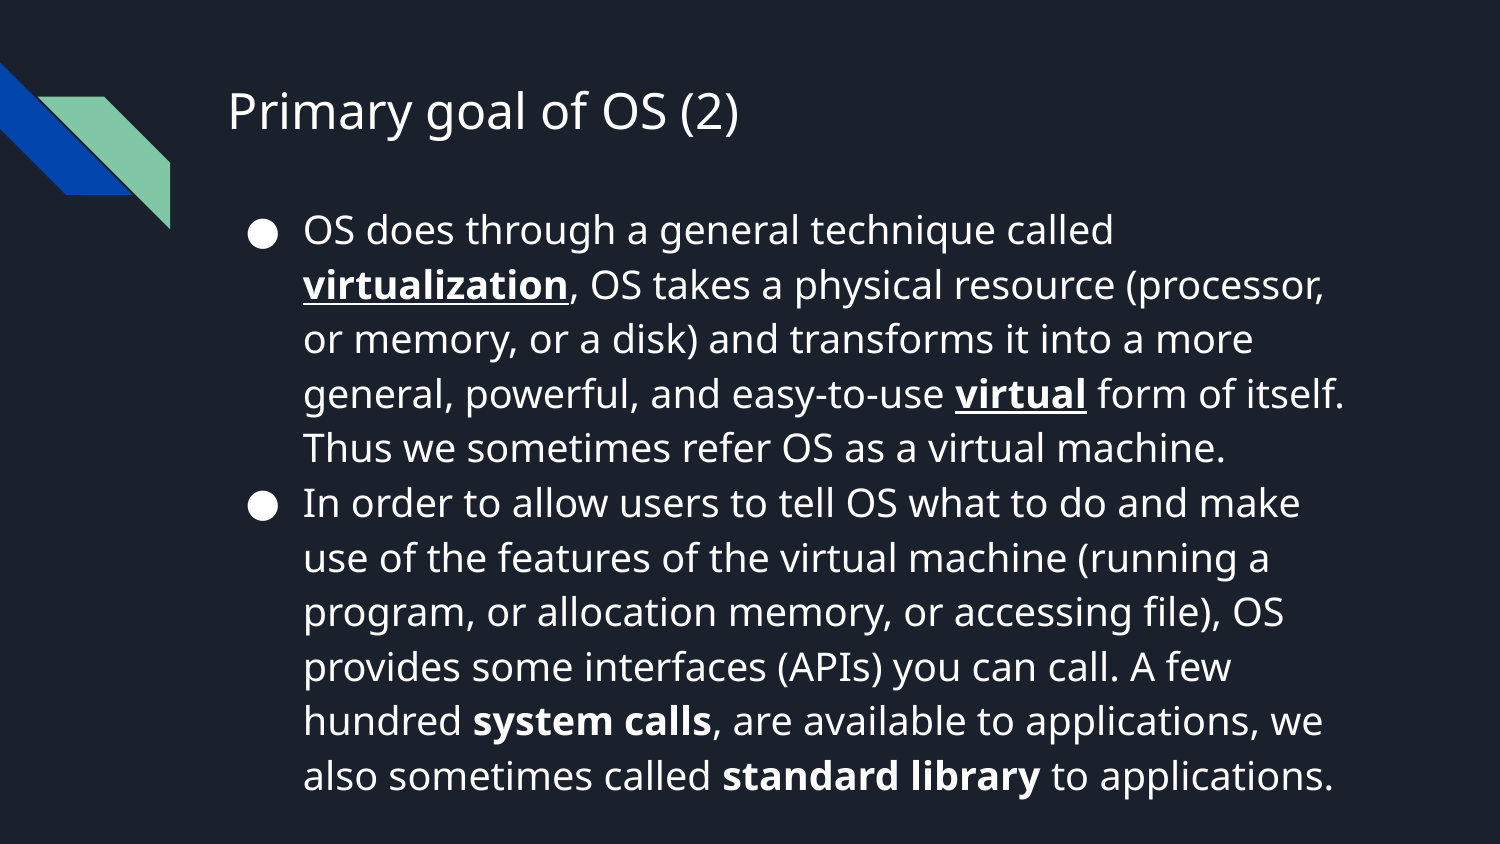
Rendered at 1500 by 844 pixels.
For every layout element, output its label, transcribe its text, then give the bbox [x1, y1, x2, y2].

title Primary goal of OS (2) [212, 64, 1368, 183]
list OS does through a general technique called virtualization, OS takes a physical resource (processor, or memory, or a disk) and transforms it into a more general, powerful, and easy-to-use virtual form of itself. Thus we sometimes refer OS as a virtual machine. In order to allow users to tell OS what to do and make use of the features of the virtual machine (running a program, or allocation memory, or accessing file), OS provides some interfaces (APIs) you can call. A few hundred system calls, are available to applications, we also sometimes called standard library to applications. [212, 183, 1368, 790]
